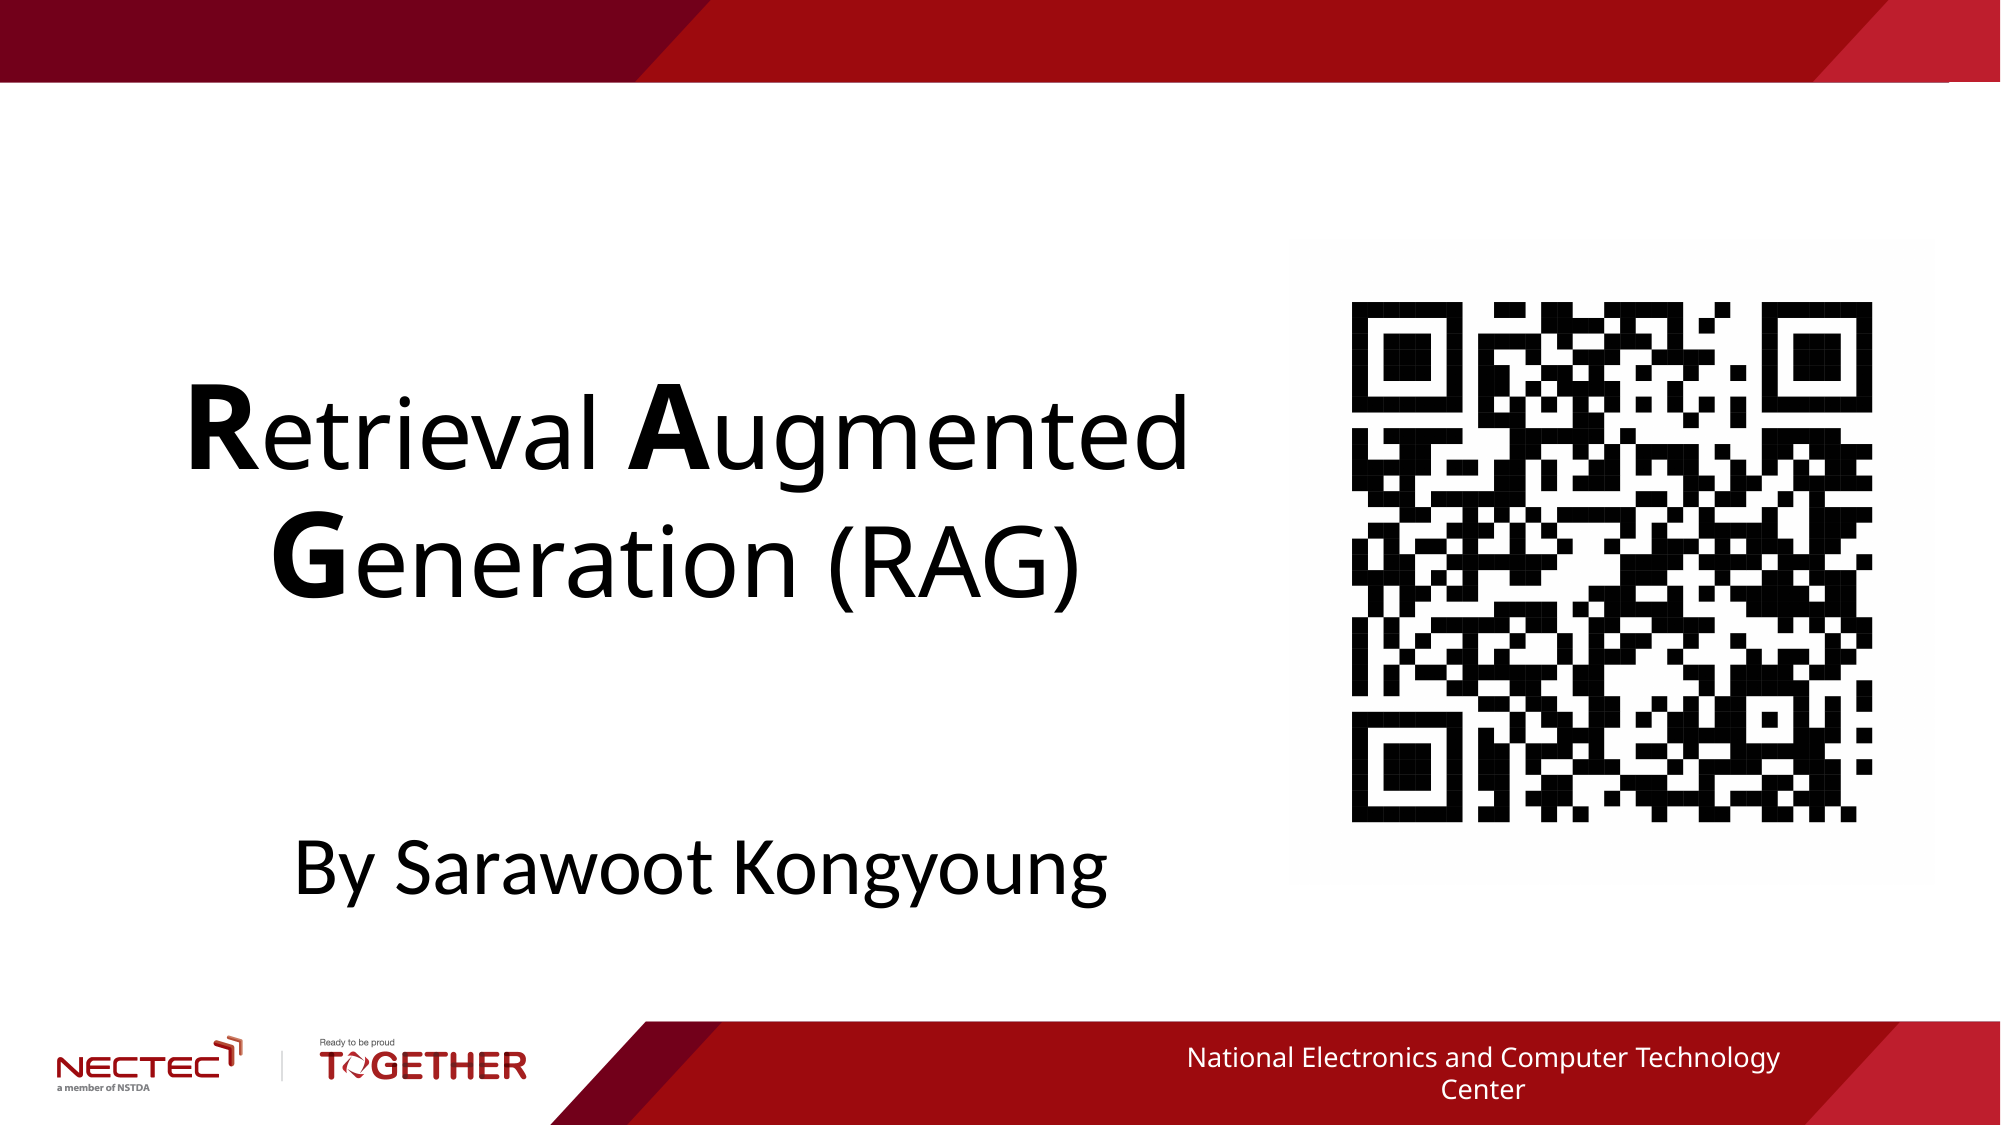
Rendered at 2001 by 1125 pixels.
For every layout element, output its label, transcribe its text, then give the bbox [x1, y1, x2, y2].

title Retrieval Augmented Generation (RAG) [0, 356, 1289, 750]
text_box By Sarawoot Kongyoung [286, 803, 1118, 919]
text_box National Electronics and Computer Technology Center [1153, 1032, 1814, 1113]
picture [0, 0, 2001, 1125]
